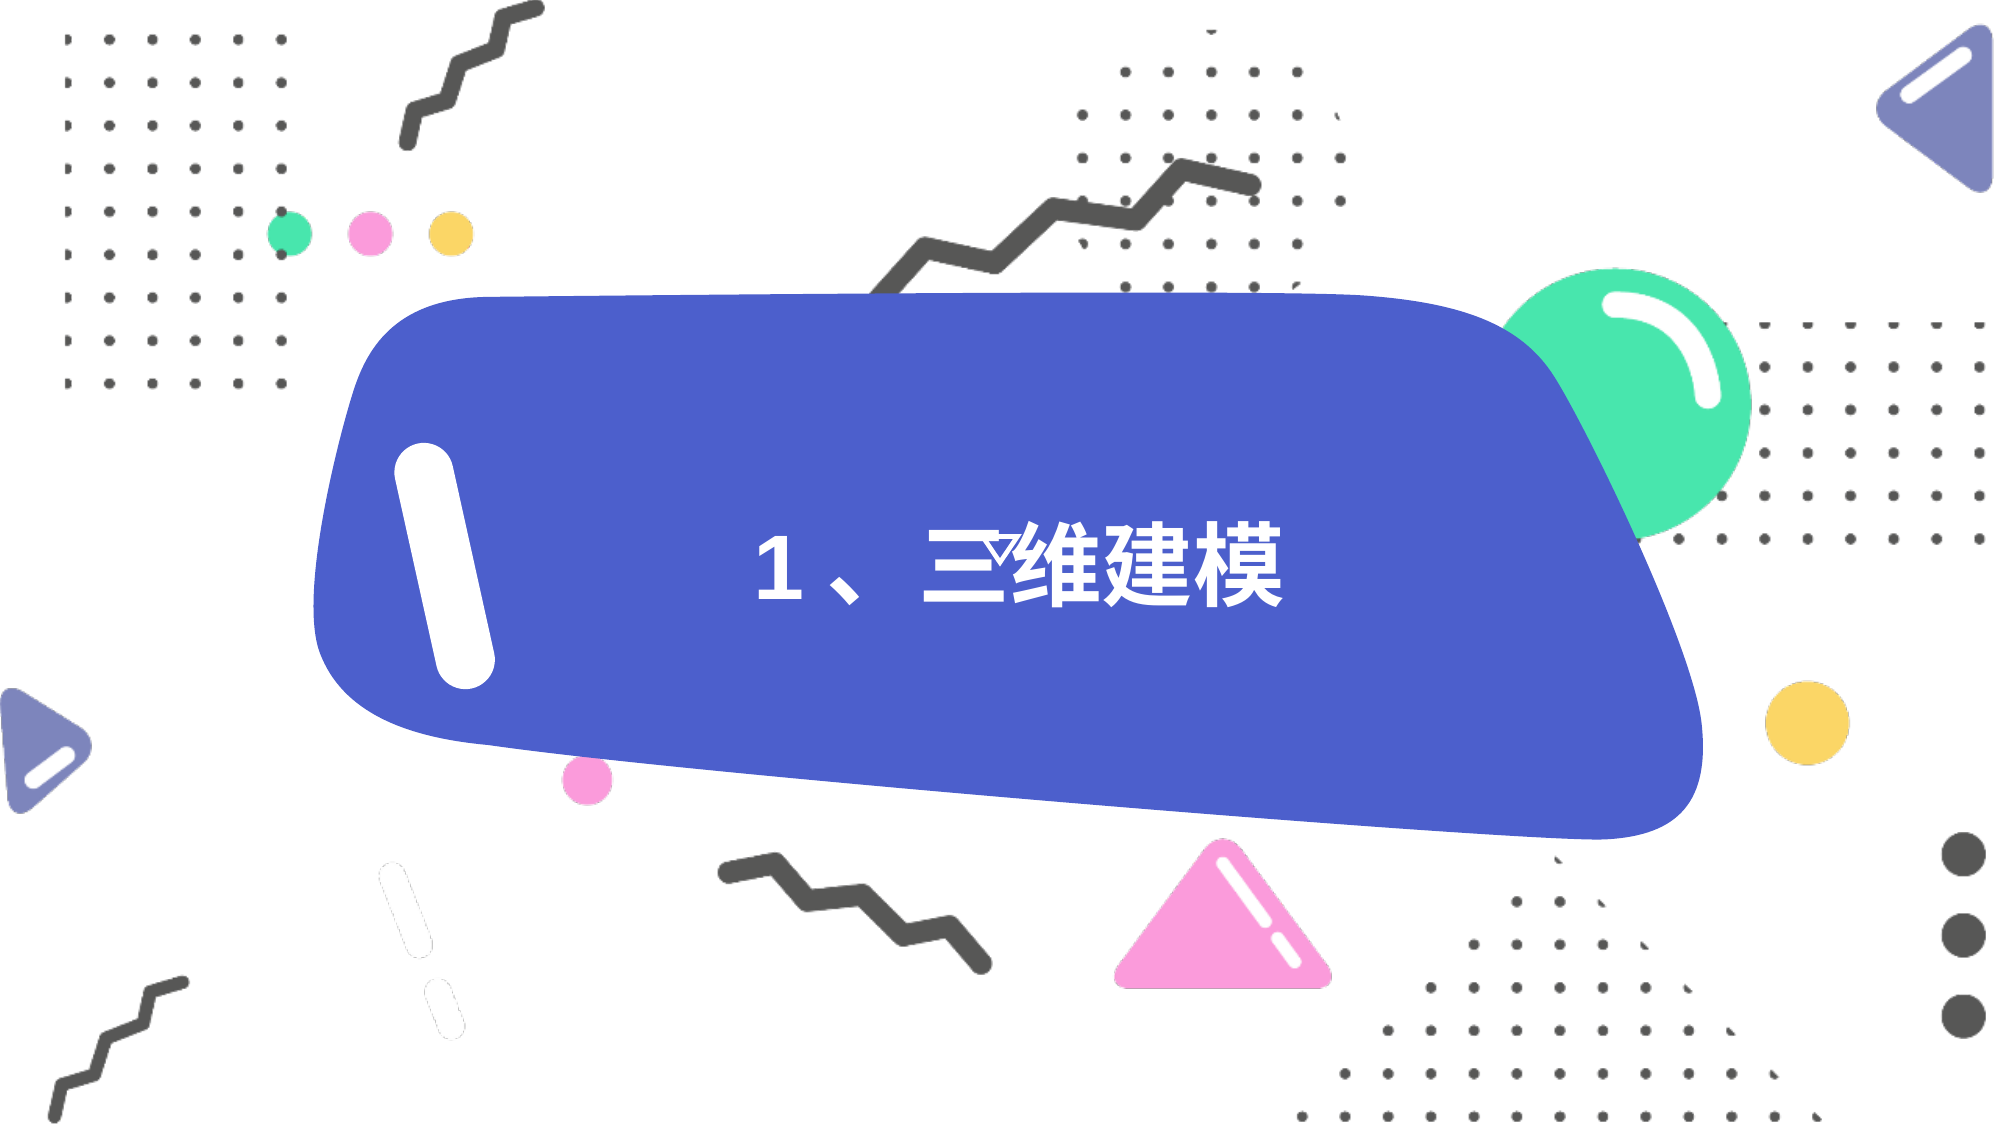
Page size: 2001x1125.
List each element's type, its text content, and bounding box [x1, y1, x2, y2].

title 1、三维建模 [593, 499, 1446, 626]
picture [0, 0, 2000, 1125]
